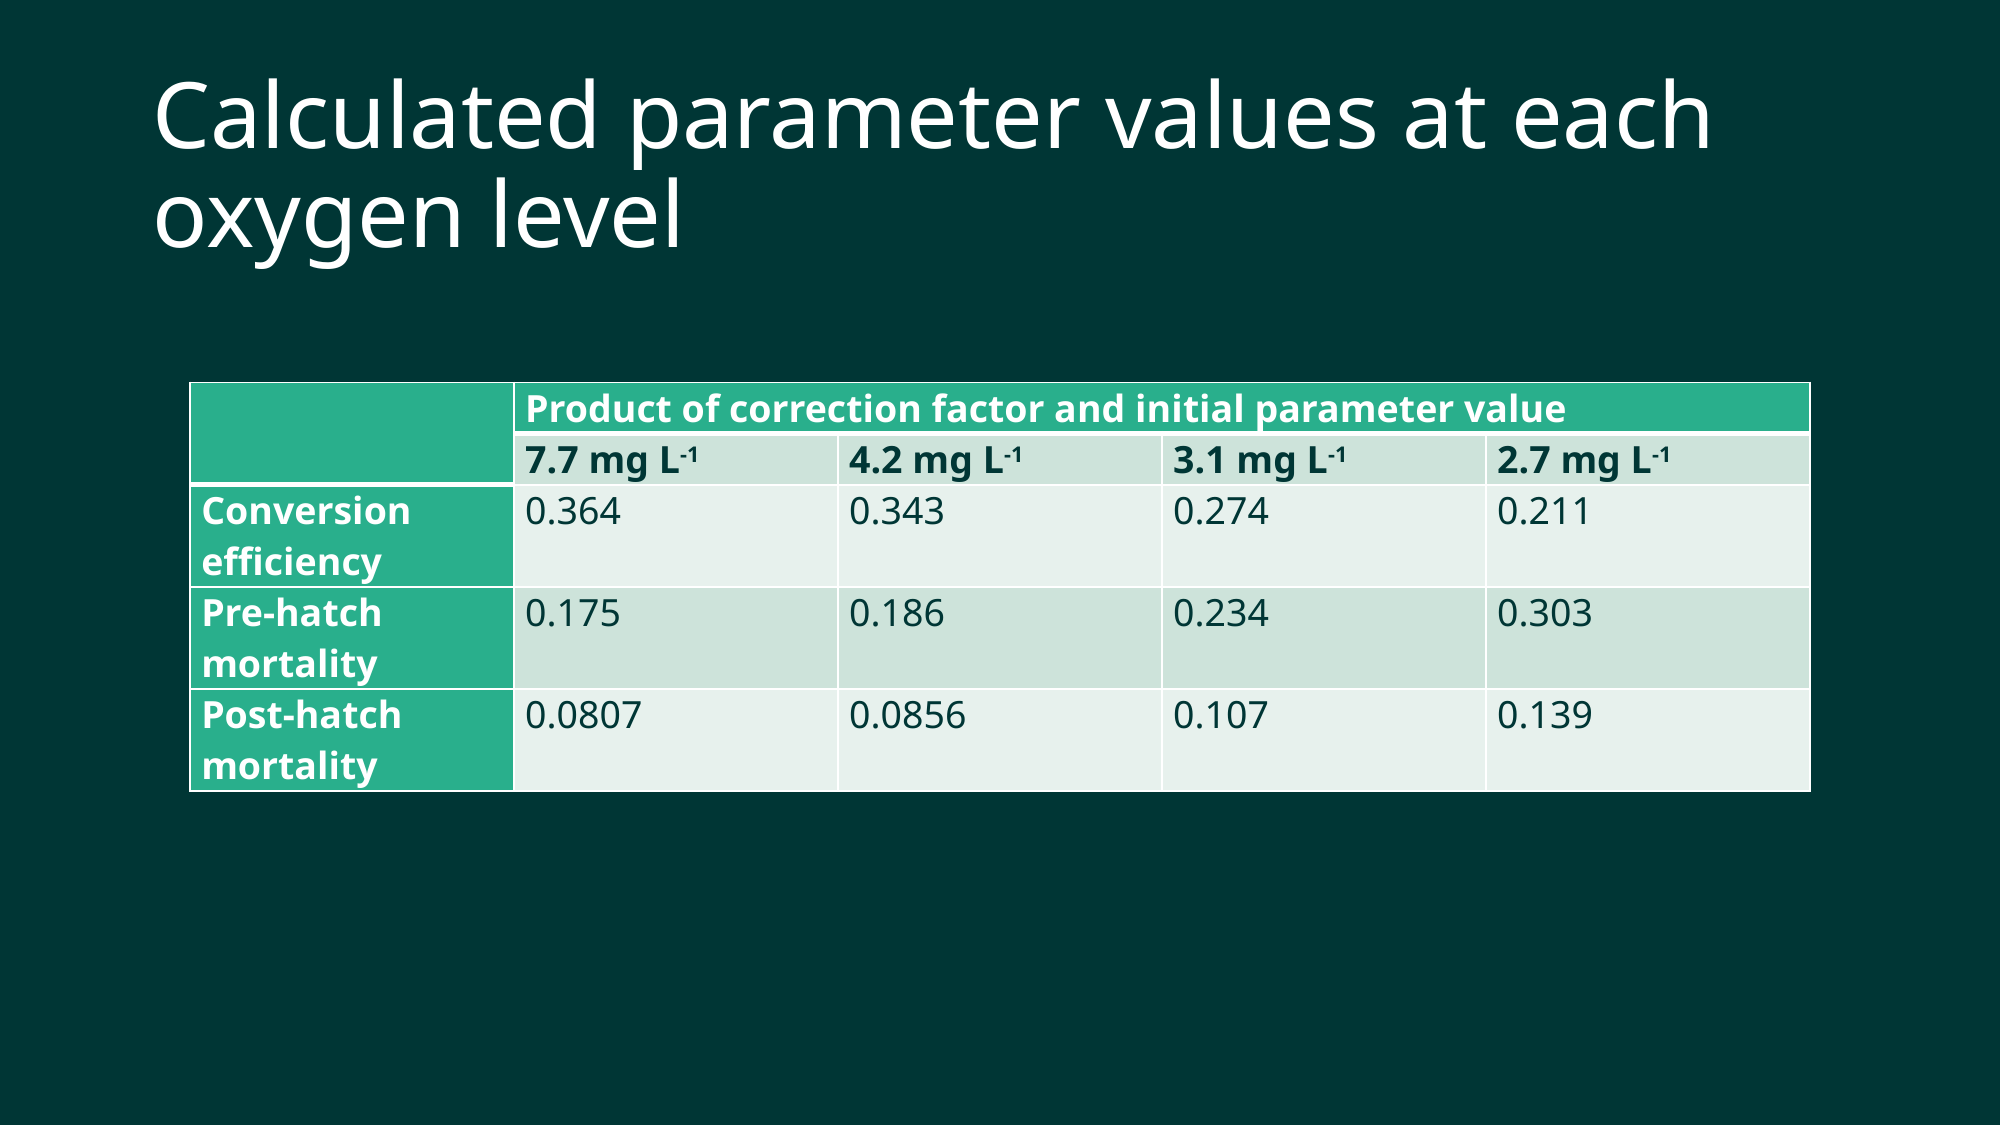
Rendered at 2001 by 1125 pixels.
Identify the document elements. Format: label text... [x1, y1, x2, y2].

table_header Product of correction factor and initial parameter value [515, 383, 1809, 431]
table_cell 0.0856 [839, 690, 1161, 790]
table_cell Pre-hatch mortality [191, 588, 513, 688]
table_cell 2.7 mg L-1 [1487, 436, 1809, 484]
table_cell 3.1 mg L-1 [1163, 436, 1485, 484]
table_cell 0.234 [1163, 588, 1485, 688]
table_cell 0.107 [1163, 690, 1485, 790]
table_cell 0.211 [1487, 486, 1809, 586]
title Calculated parameter values at each oxygen level [137, 59, 1863, 278]
table_cell 7.7 mg L-1 [515, 436, 837, 484]
table_cell Conversion efficiency [191, 487, 513, 586]
table_cell 0.364 [515, 486, 837, 586]
table_cell 0.0807 [515, 690, 837, 790]
table_cell 0.175 [515, 588, 837, 688]
table_cell 0.343 [839, 486, 1161, 586]
table_cell 0.303 [1487, 588, 1809, 688]
table_cell 4.2 mg L-1 [839, 436, 1161, 484]
table_cell 0.274 [1163, 486, 1485, 586]
table_cell Post-hatch mortality [191, 690, 513, 790]
table_cell 0.186 [839, 588, 1161, 688]
table_cell 0.139 [1487, 690, 1809, 790]
table_header [191, 383, 513, 482]
